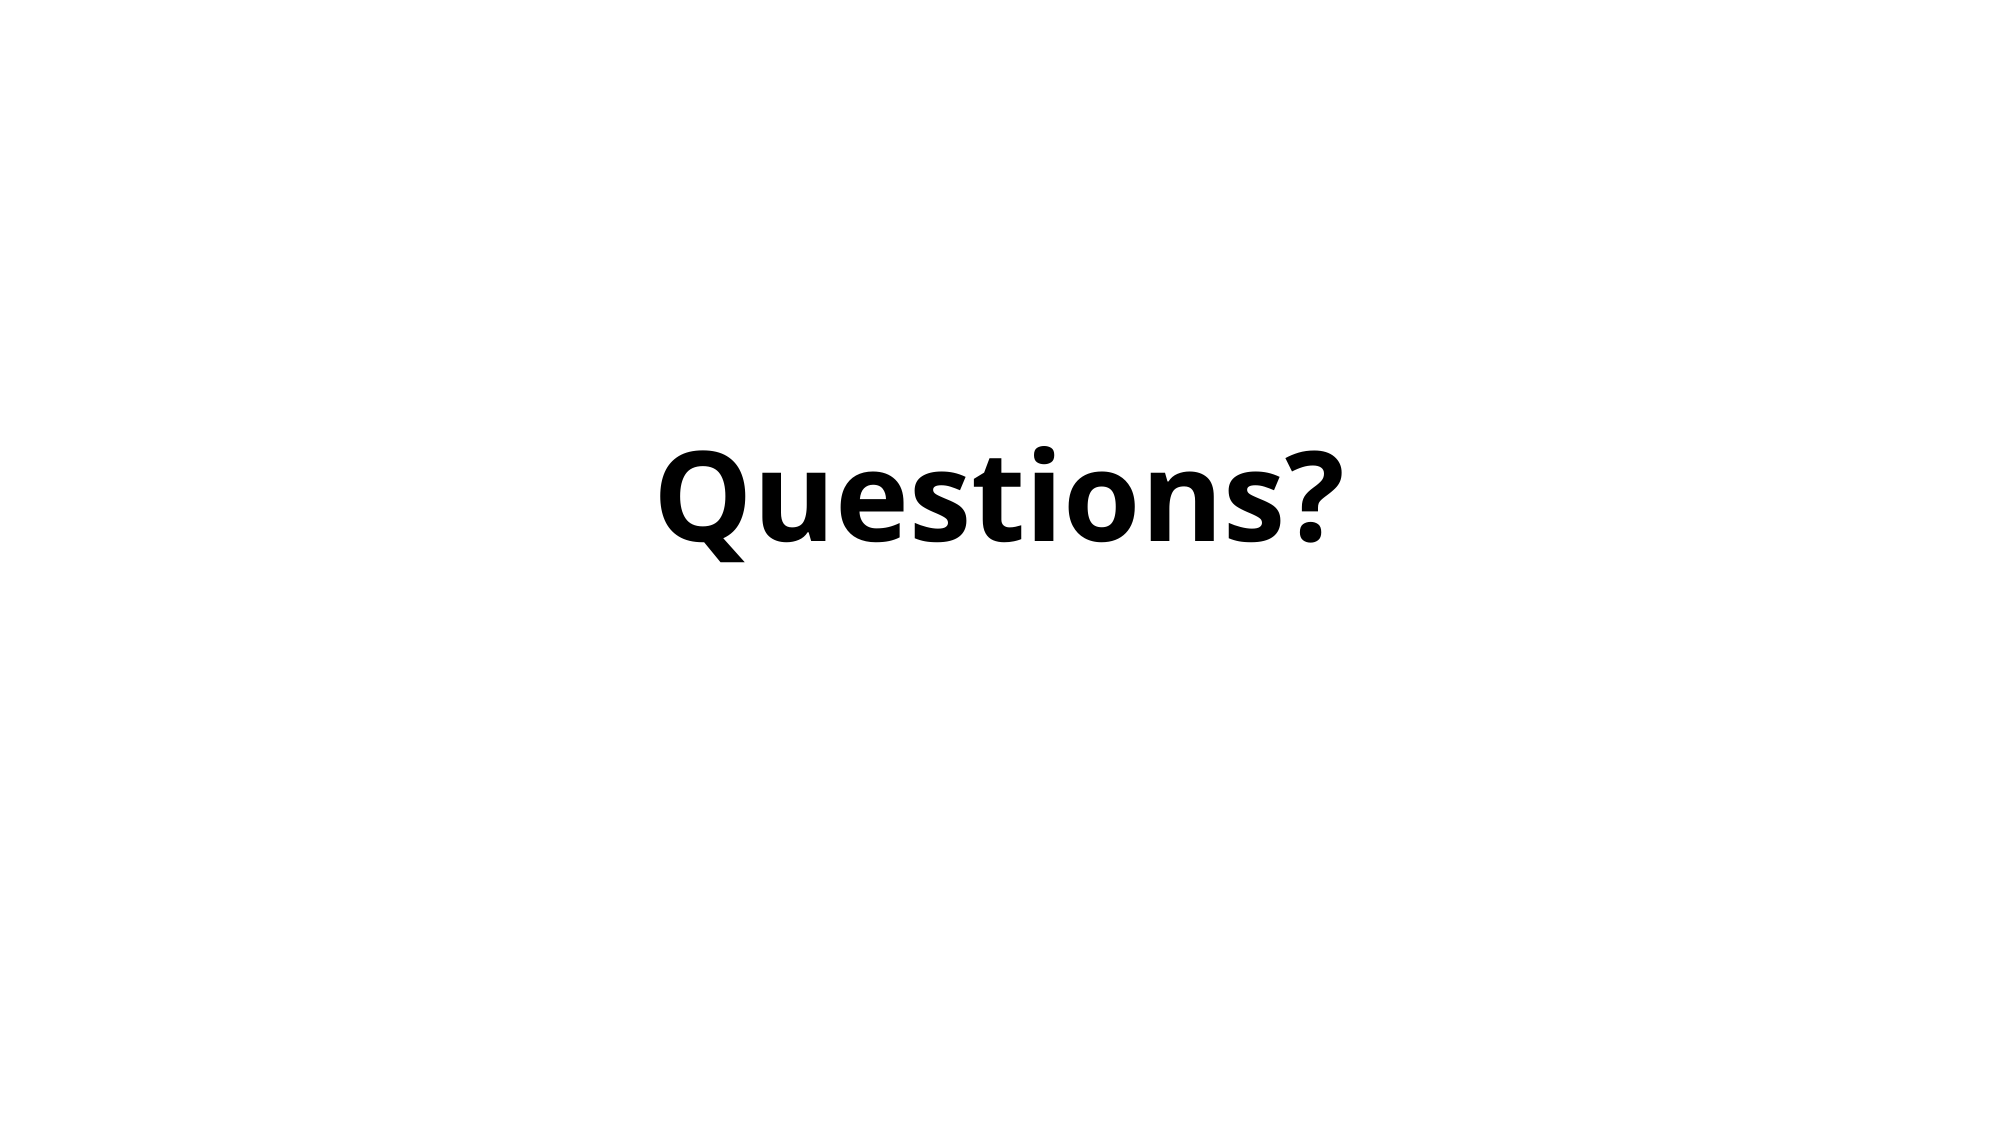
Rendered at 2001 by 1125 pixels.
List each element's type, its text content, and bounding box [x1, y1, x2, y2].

title Questions? [249, 184, 1750, 576]
